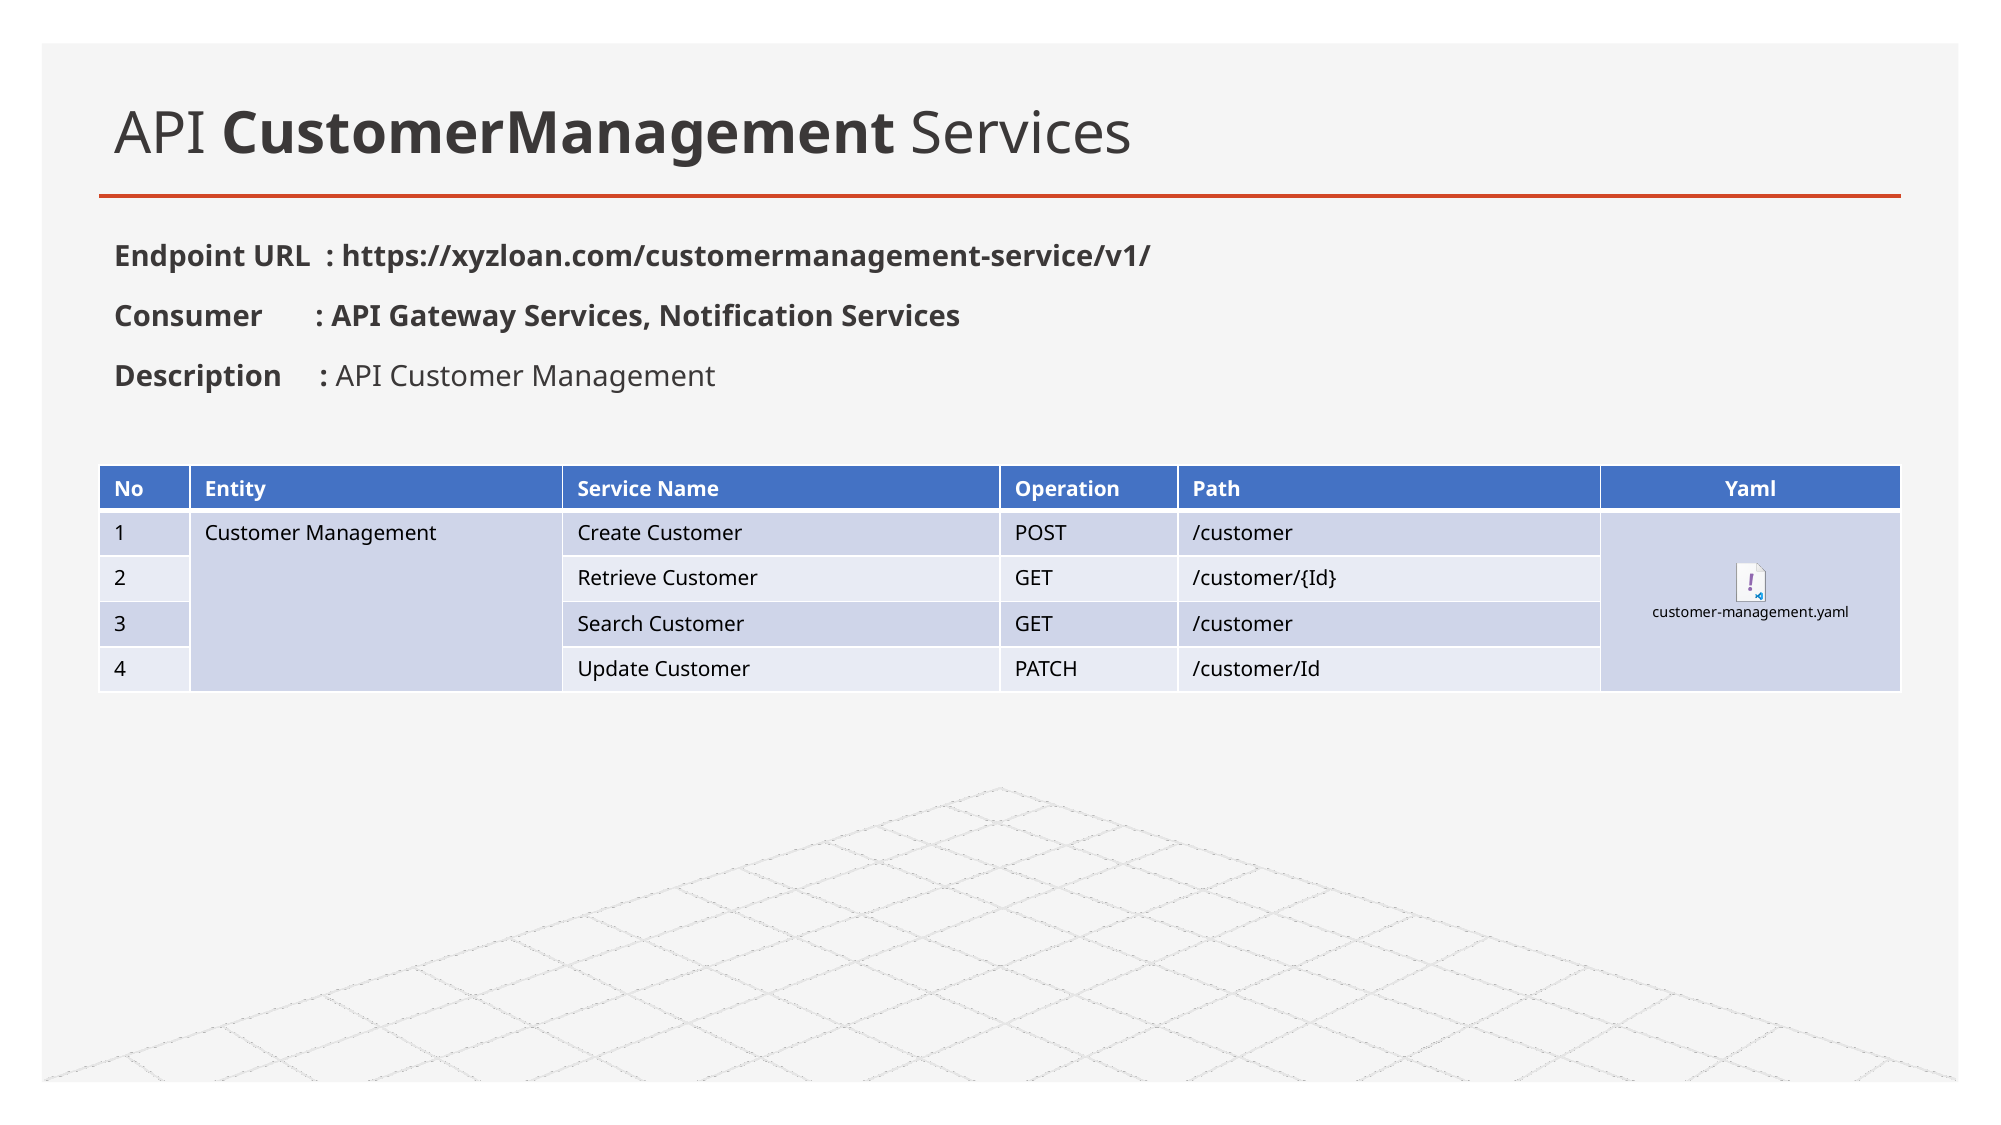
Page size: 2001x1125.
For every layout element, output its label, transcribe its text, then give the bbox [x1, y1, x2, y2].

text_box Endpoint URL : https://xyzloan.com/customermanagement-service/v1/ [99, 225, 1901, 285]
table_cell Create Customer [563, 513, 999, 555]
table_header Service Name [563, 466, 999, 508]
table_cell Retrieve Customer [563, 557, 999, 601]
table_cell /customer [1179, 602, 1600, 646]
table_cell 3 [100, 602, 189, 646]
table_cell 1 [100, 513, 189, 555]
table_cell Search Customer [563, 602, 999, 646]
table_header Yaml [1601, 466, 1900, 508]
text_box Description : API Customer Management [99, 345, 1901, 406]
table_header Operation [1001, 466, 1177, 508]
table_cell 2 [100, 557, 189, 601]
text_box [1635, 562, 1867, 628]
table_cell Customer Management [191, 513, 562, 691]
table_cell 4 [100, 648, 189, 691]
table_cell POST [1001, 513, 1177, 555]
table_cell PATCH [1001, 648, 1177, 691]
table_header Path [1179, 466, 1600, 508]
table_cell /customer [1179, 513, 1600, 555]
table_cell Update Customer [563, 648, 999, 691]
table_header Entity [191, 466, 562, 508]
table_cell /customer/Id [1179, 648, 1600, 691]
table_cell [1601, 513, 1900, 691]
text_box Consumer : API Gateway Services, Notification Services [99, 285, 1901, 345]
picture [44, 787, 1956, 1081]
table_header No [100, 466, 189, 508]
table_cell /customer/{Id} [1179, 557, 1600, 601]
title API CustomerManagement Services [99, 73, 1901, 197]
table_cell GET [1001, 557, 1177, 601]
table_cell GET [1001, 602, 1177, 646]
